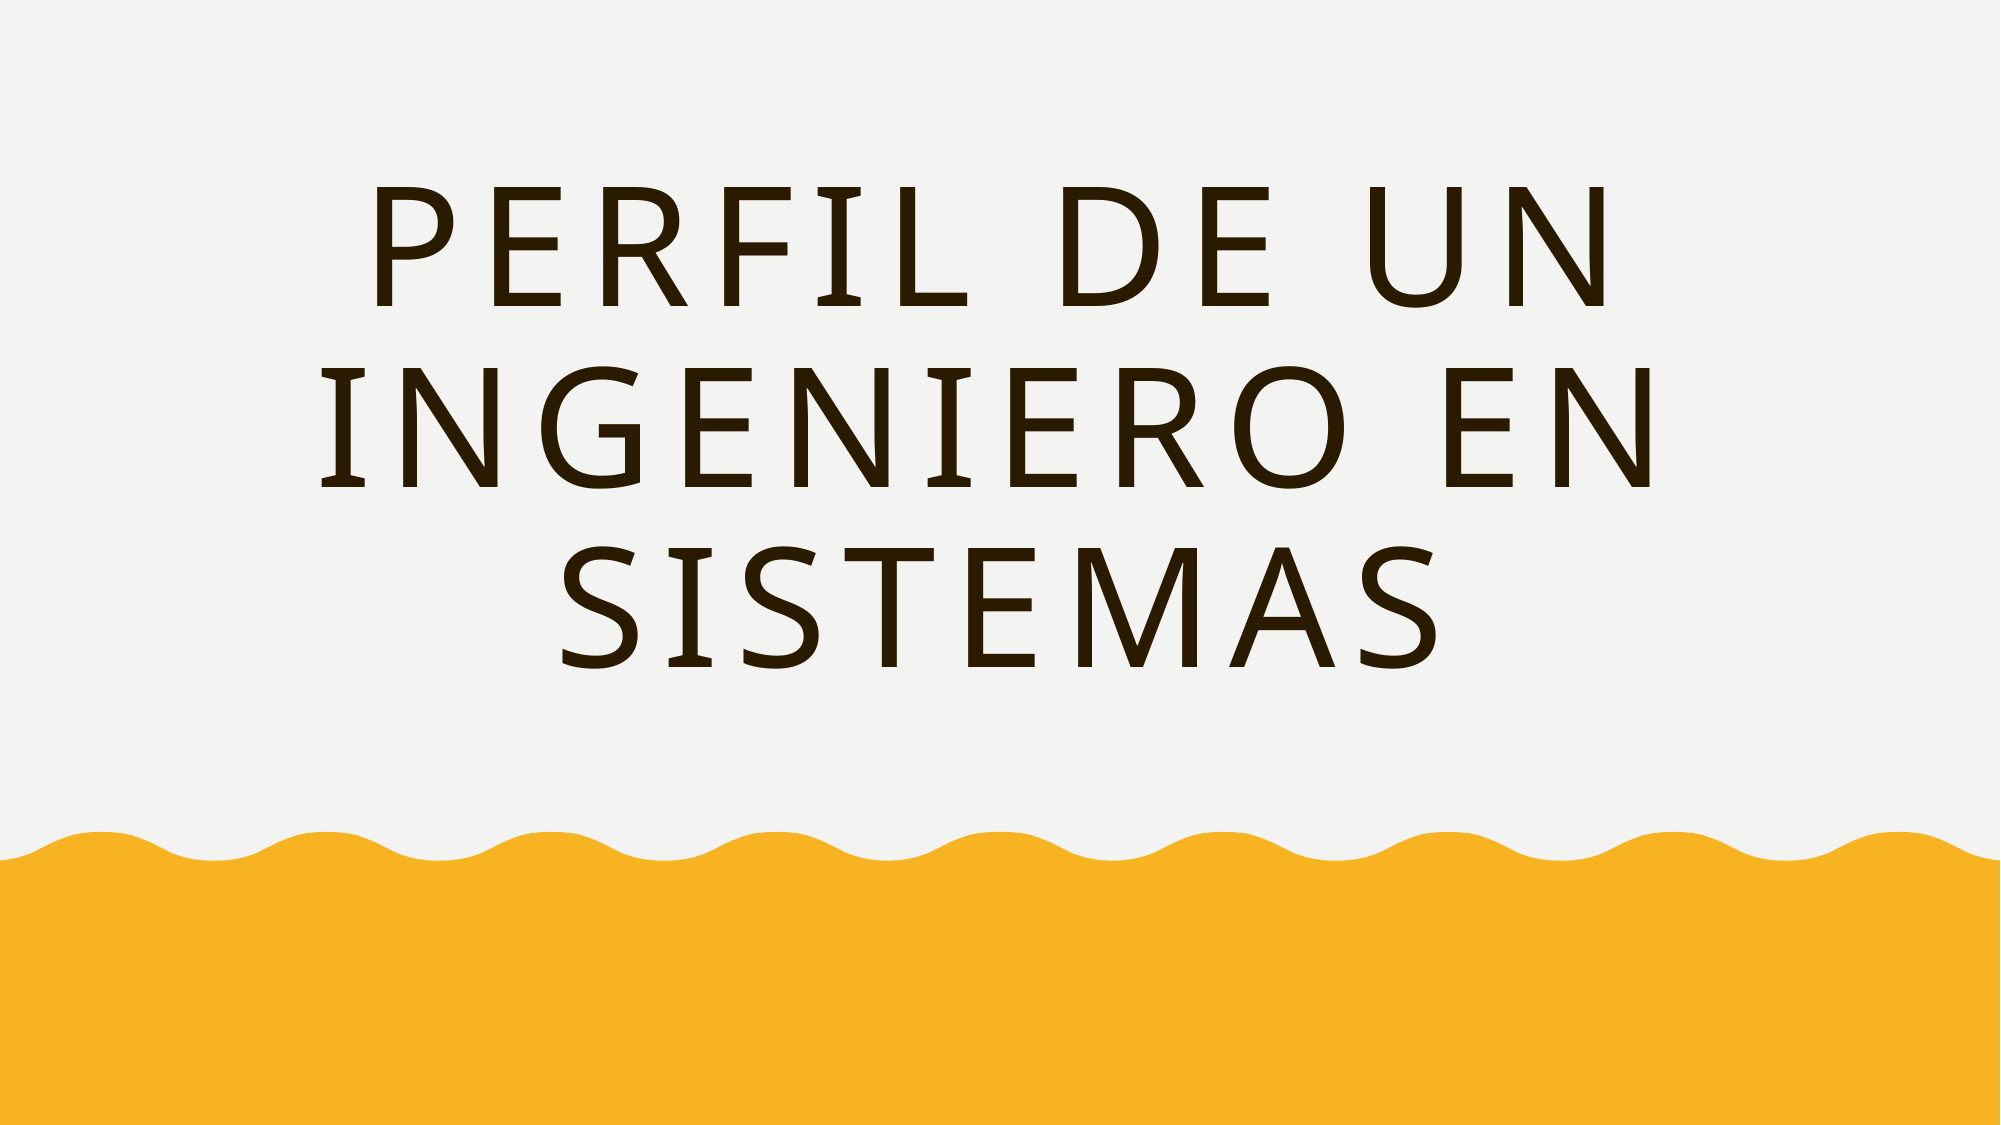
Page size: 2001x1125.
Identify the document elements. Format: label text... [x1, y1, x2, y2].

title Perfil de un ingeniero en sistemas [259, 141, 1741, 711]
text_box [0, 0, 2000, 859]
text_box [0, 830, 2000, 1125]
